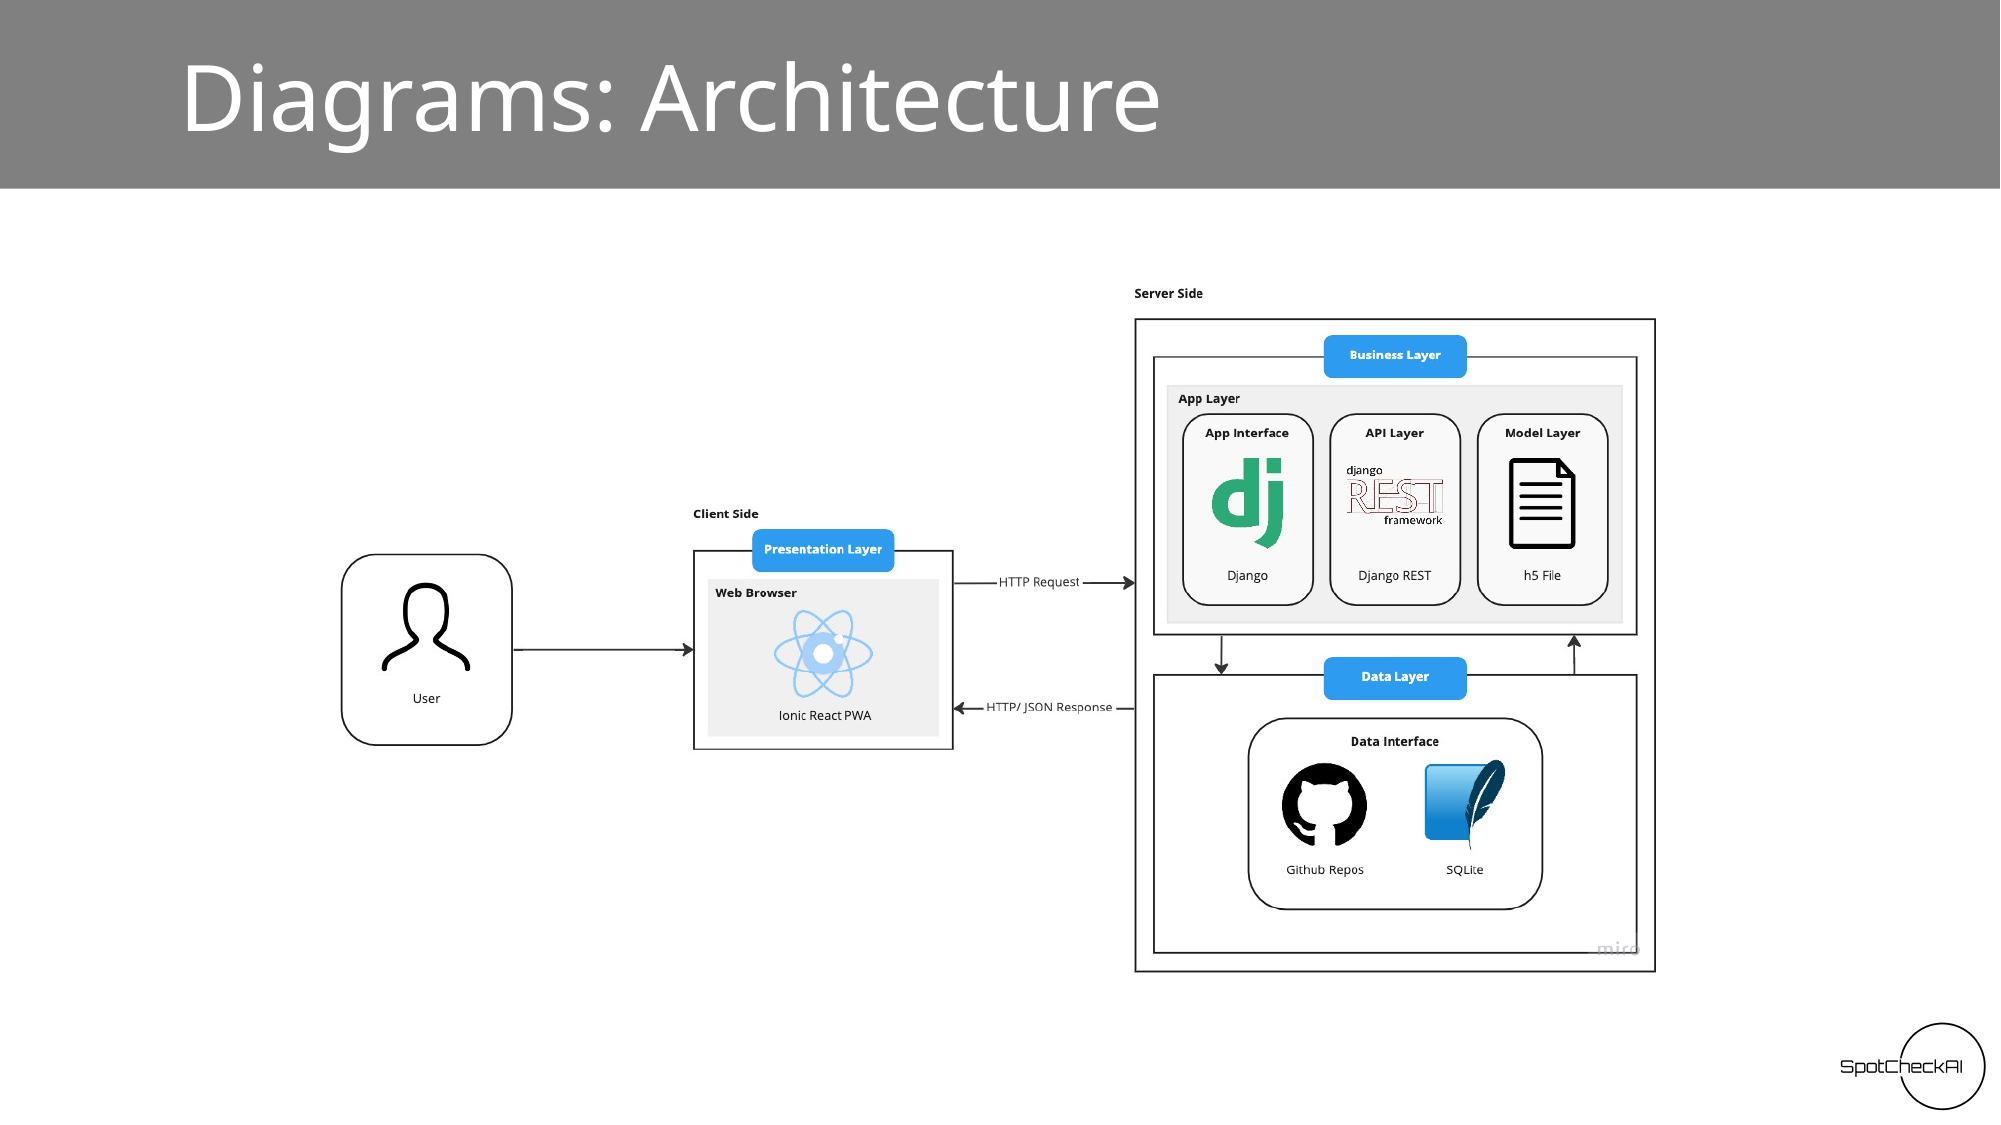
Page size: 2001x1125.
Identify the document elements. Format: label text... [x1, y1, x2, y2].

picture [1837, 1020, 1989, 1114]
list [329, 278, 1671, 986]
title Diagrams: Architecture [164, 31, 1710, 159]
